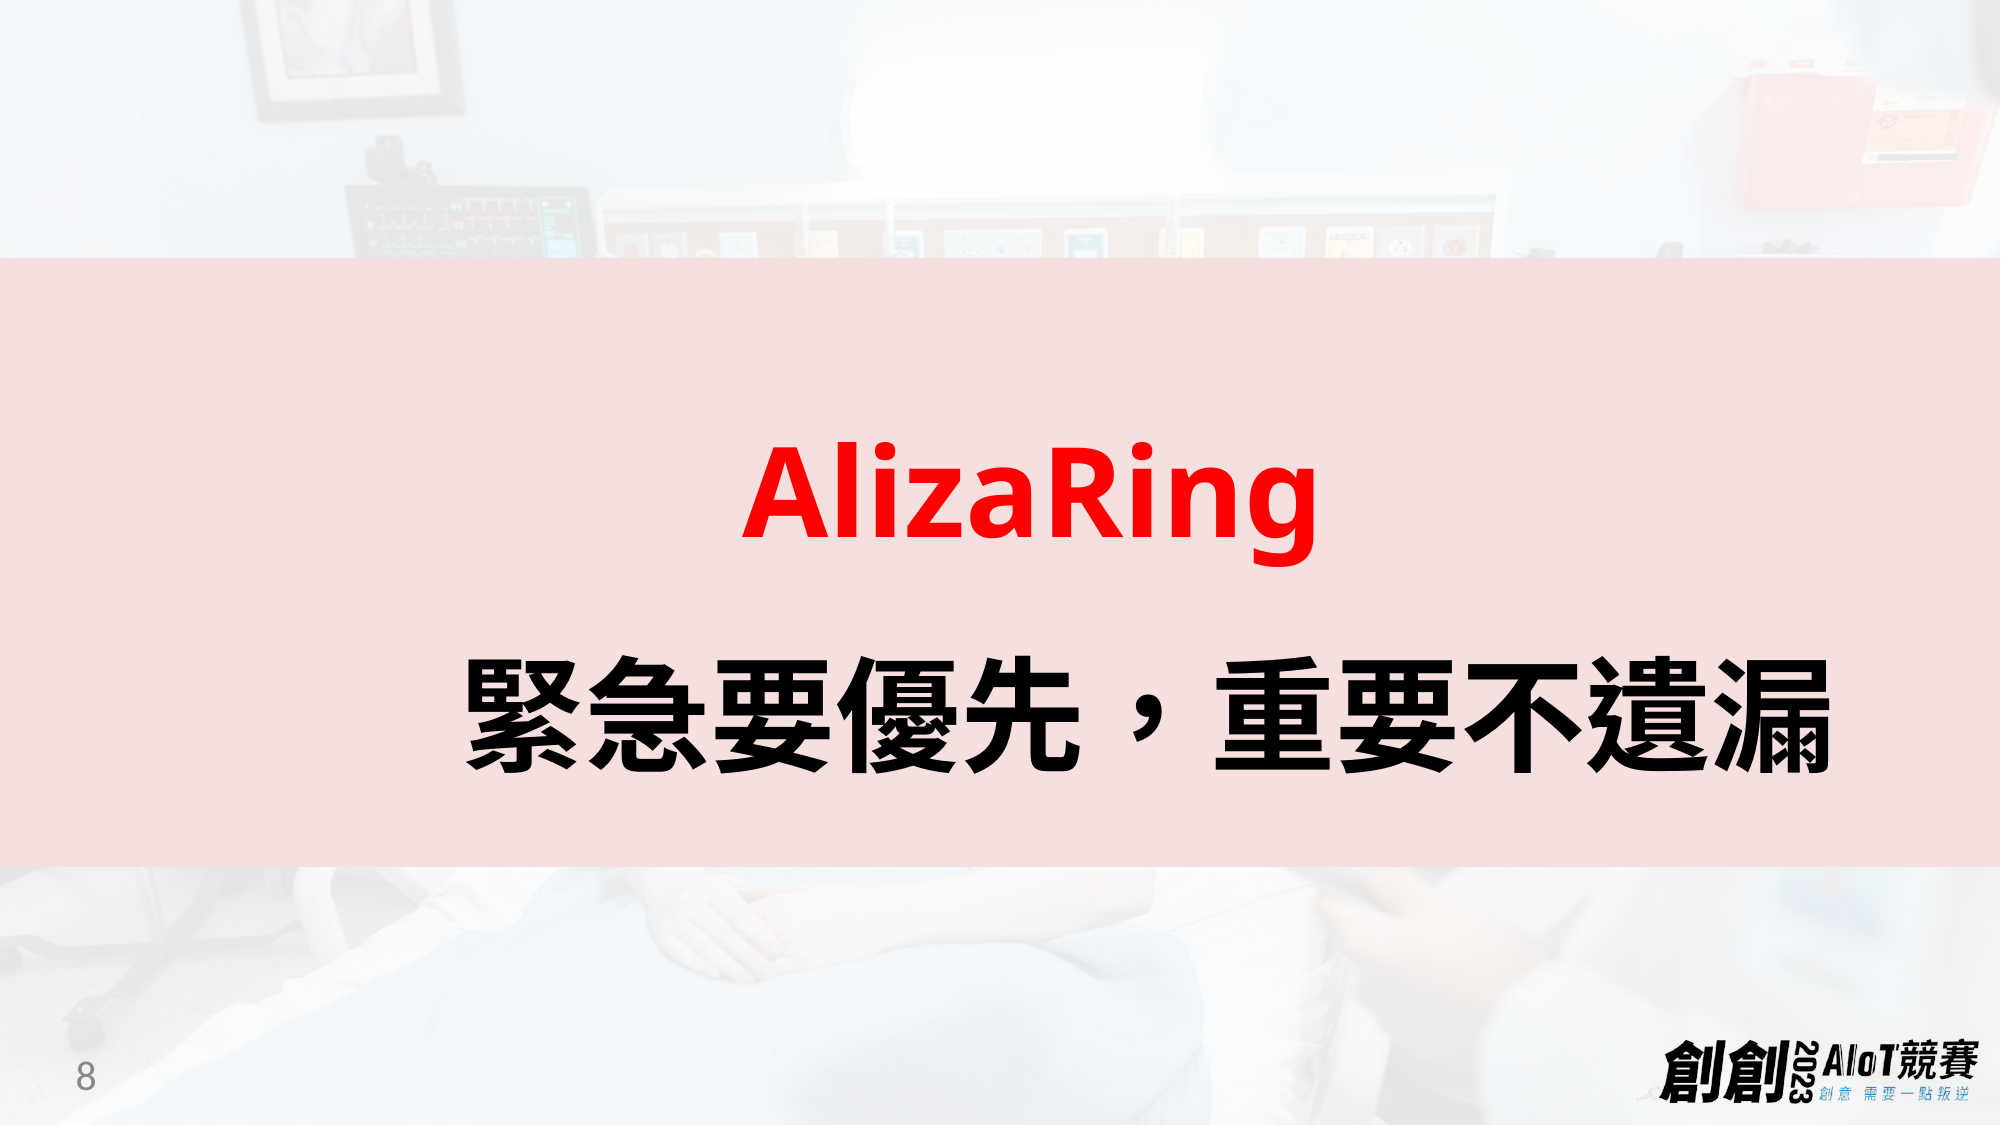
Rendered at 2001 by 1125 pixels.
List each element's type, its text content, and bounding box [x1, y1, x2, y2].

picture [1636, 1012, 2000, 1125]
slide_number 8 [32, 1044, 112, 1105]
text_box AlizaRing 緊急要優先，重要不遺漏 [0, 257, 2000, 867]
